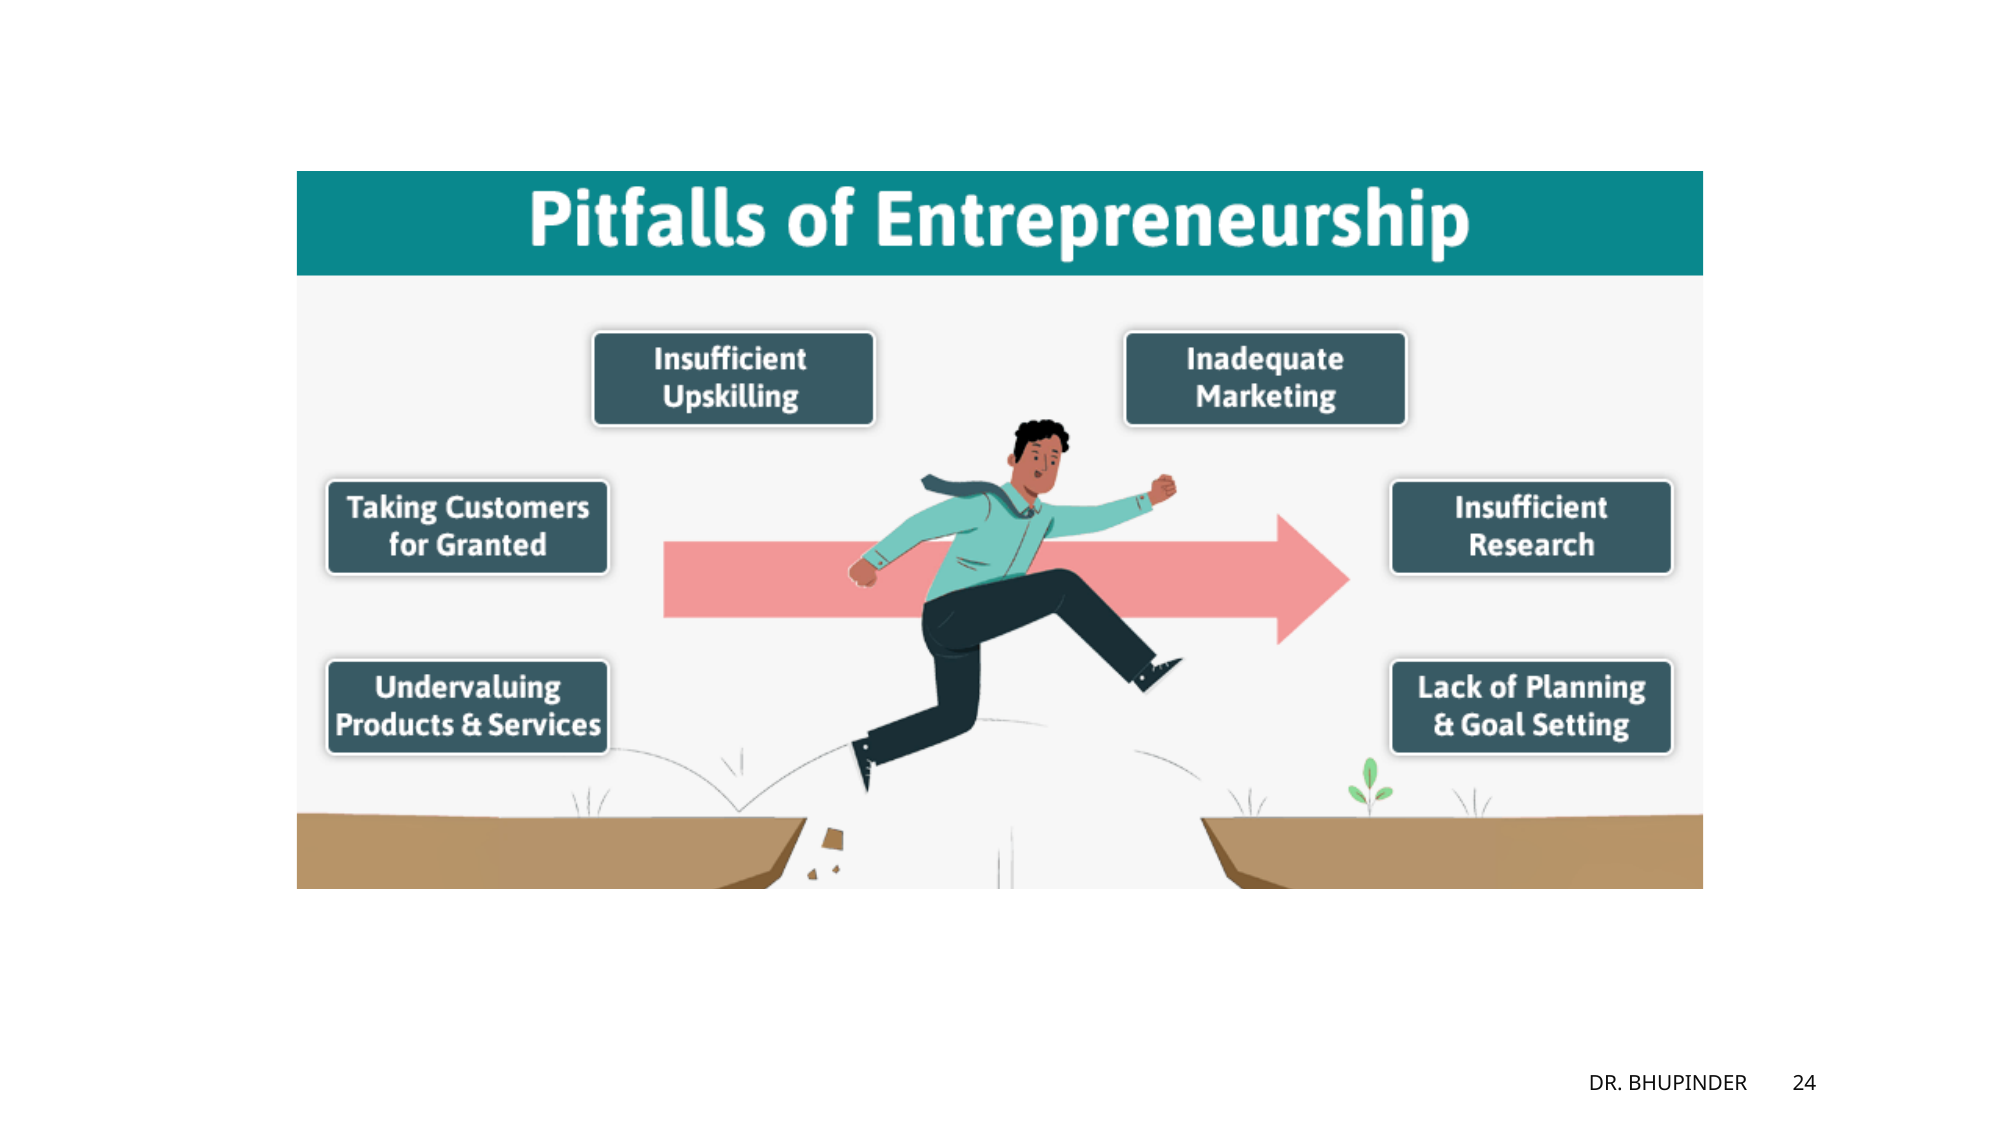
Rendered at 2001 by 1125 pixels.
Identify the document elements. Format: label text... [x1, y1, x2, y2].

slide_number 24 [1777, 1061, 1938, 1107]
footer DR. BHUPINDER [794, 1061, 1763, 1107]
picture [296, 171, 1704, 889]
